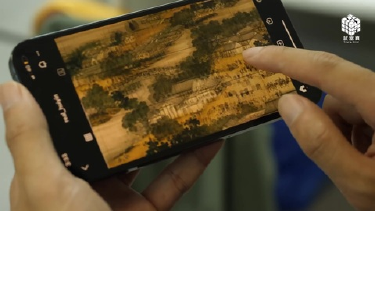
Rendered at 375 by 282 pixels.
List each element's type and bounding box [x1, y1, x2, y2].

picture [0, 0, 375, 212]
